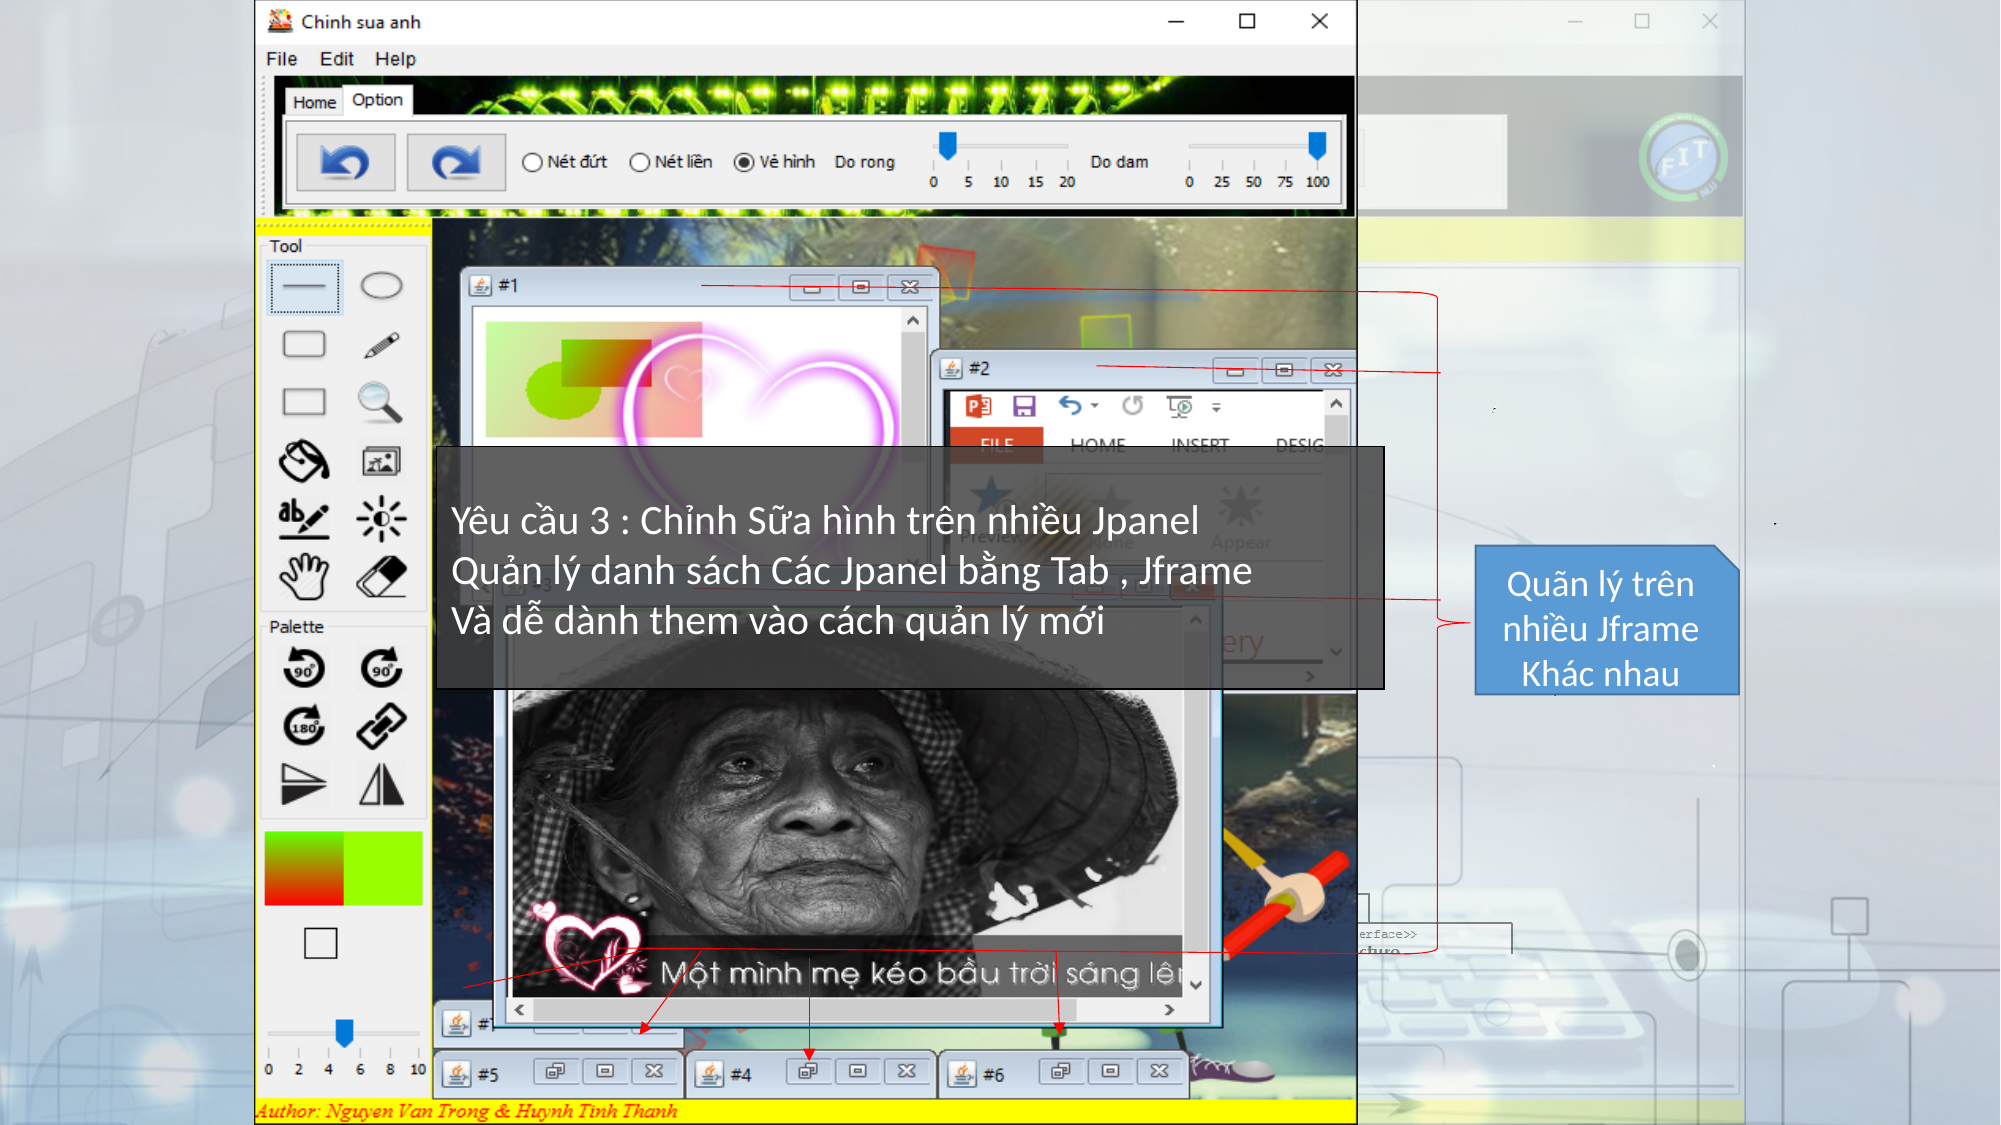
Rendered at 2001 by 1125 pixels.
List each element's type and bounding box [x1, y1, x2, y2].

text_box [1096, 365, 1441, 373]
text_box [693, 588, 1441, 600]
text_box [463, 950, 639, 988]
picture [0, 0, 2001, 1125]
text_box [701, 285, 1411, 293]
text_box [617, 948, 1411, 954]
text_box [639, 950, 702, 1035]
text_box [1055, 950, 1060, 1035]
